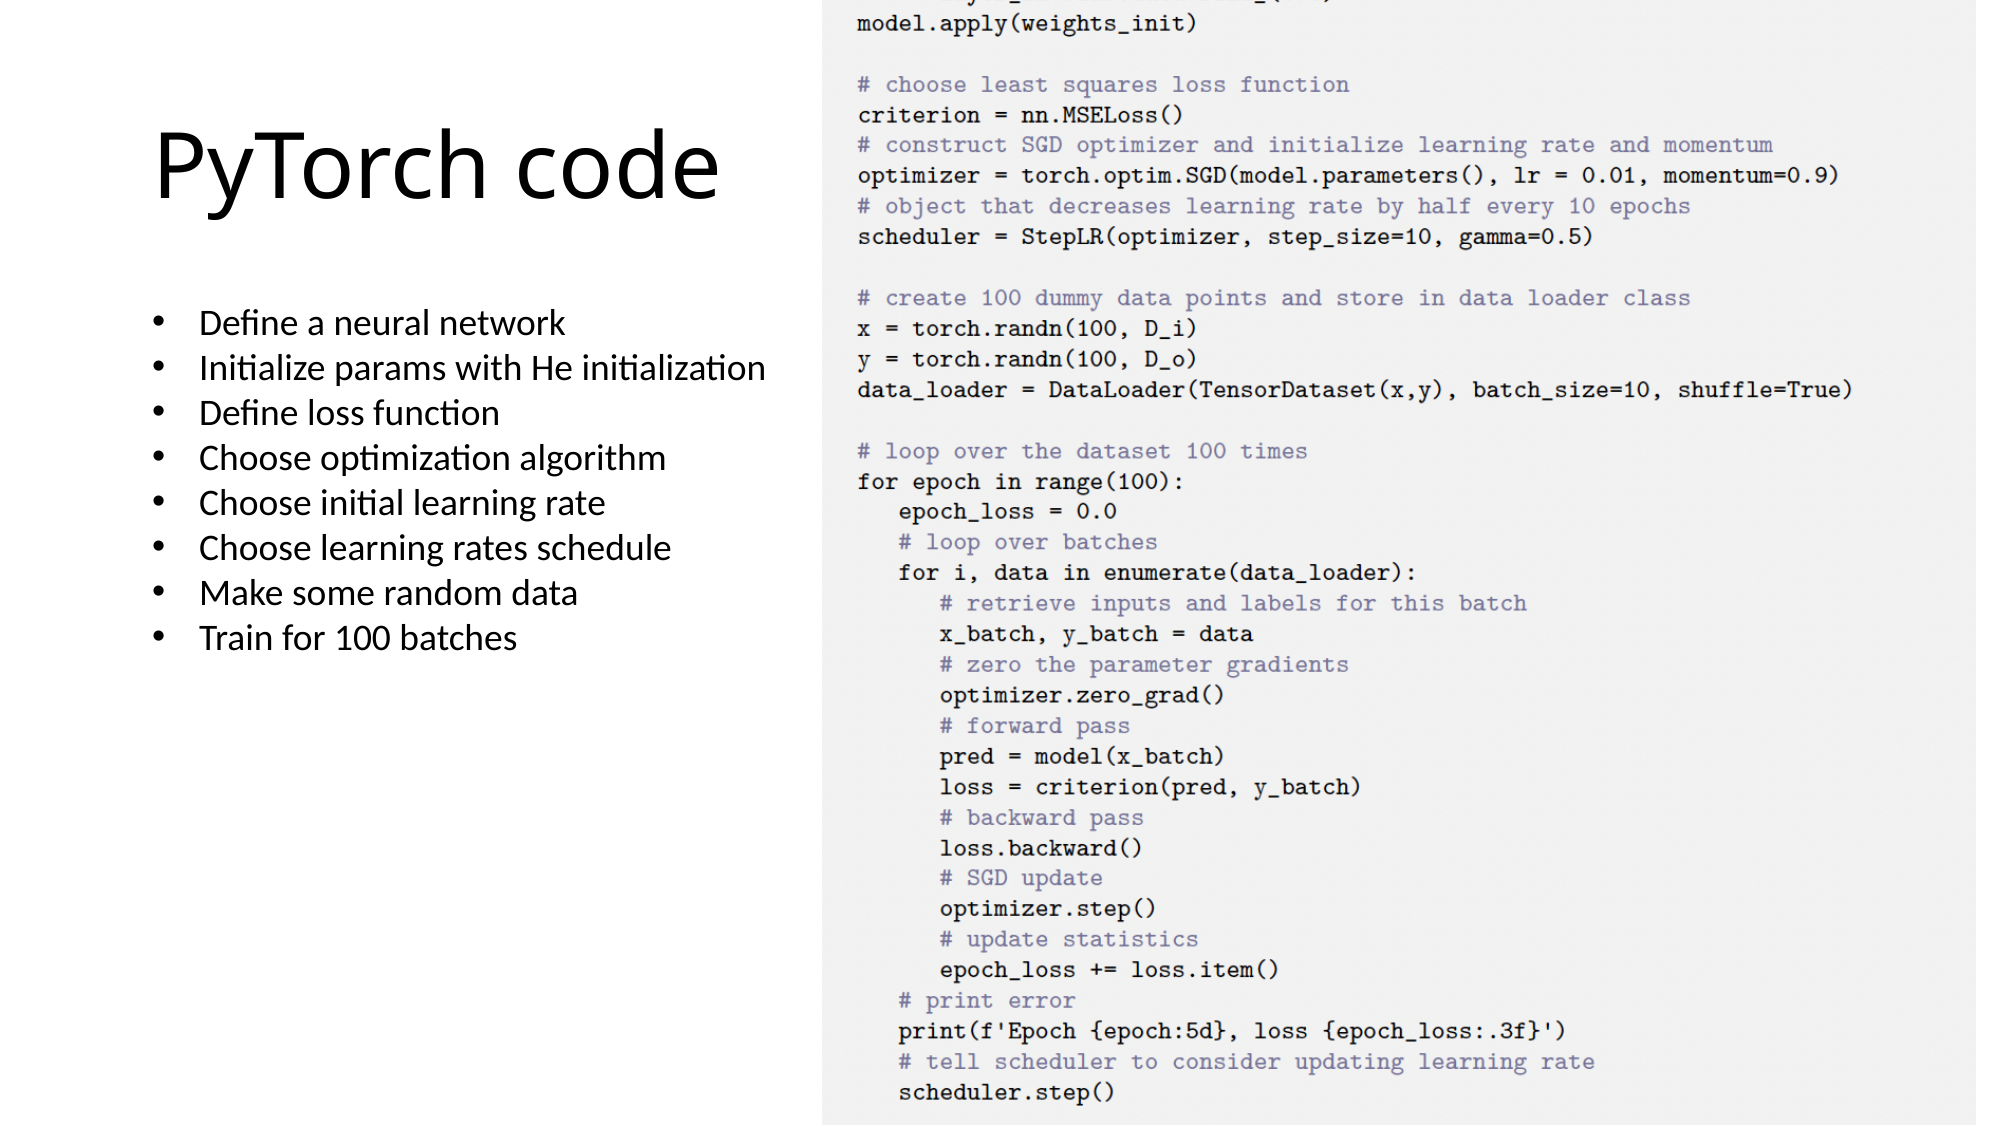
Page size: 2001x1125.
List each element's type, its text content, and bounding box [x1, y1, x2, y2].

text_box Define a neural network Initialize params with He initialization Define loss function Choose optimization algorithm Choose initial learning rate Choose learning rates schedule Make some random data Train for 100 batches [137, 290, 822, 711]
picture [822, 0, 1976, 1125]
title PyTorch code [137, 59, 822, 278]
